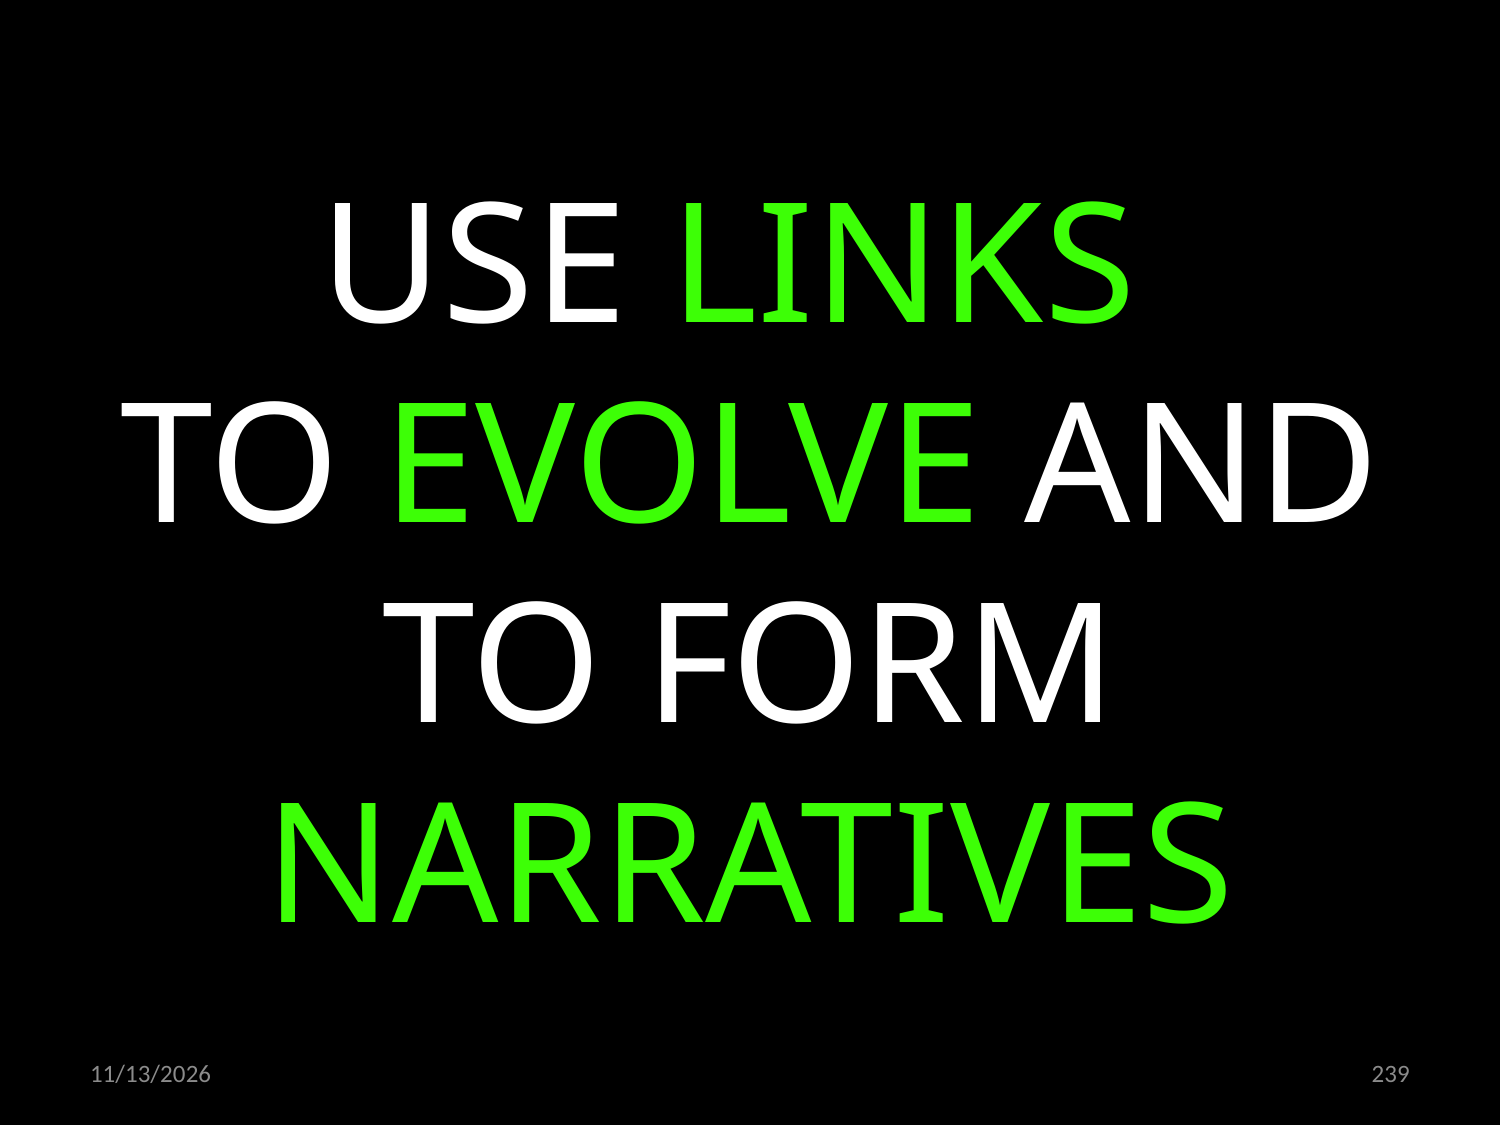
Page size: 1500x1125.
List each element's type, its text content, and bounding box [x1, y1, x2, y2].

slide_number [75, 1042, 425, 1103]
slide_number 239 [1074, 1042, 1425, 1103]
text_box USE LINKS TO EVOLVE AND TO FORM NARRATIVES [0, 148, 1500, 250]
